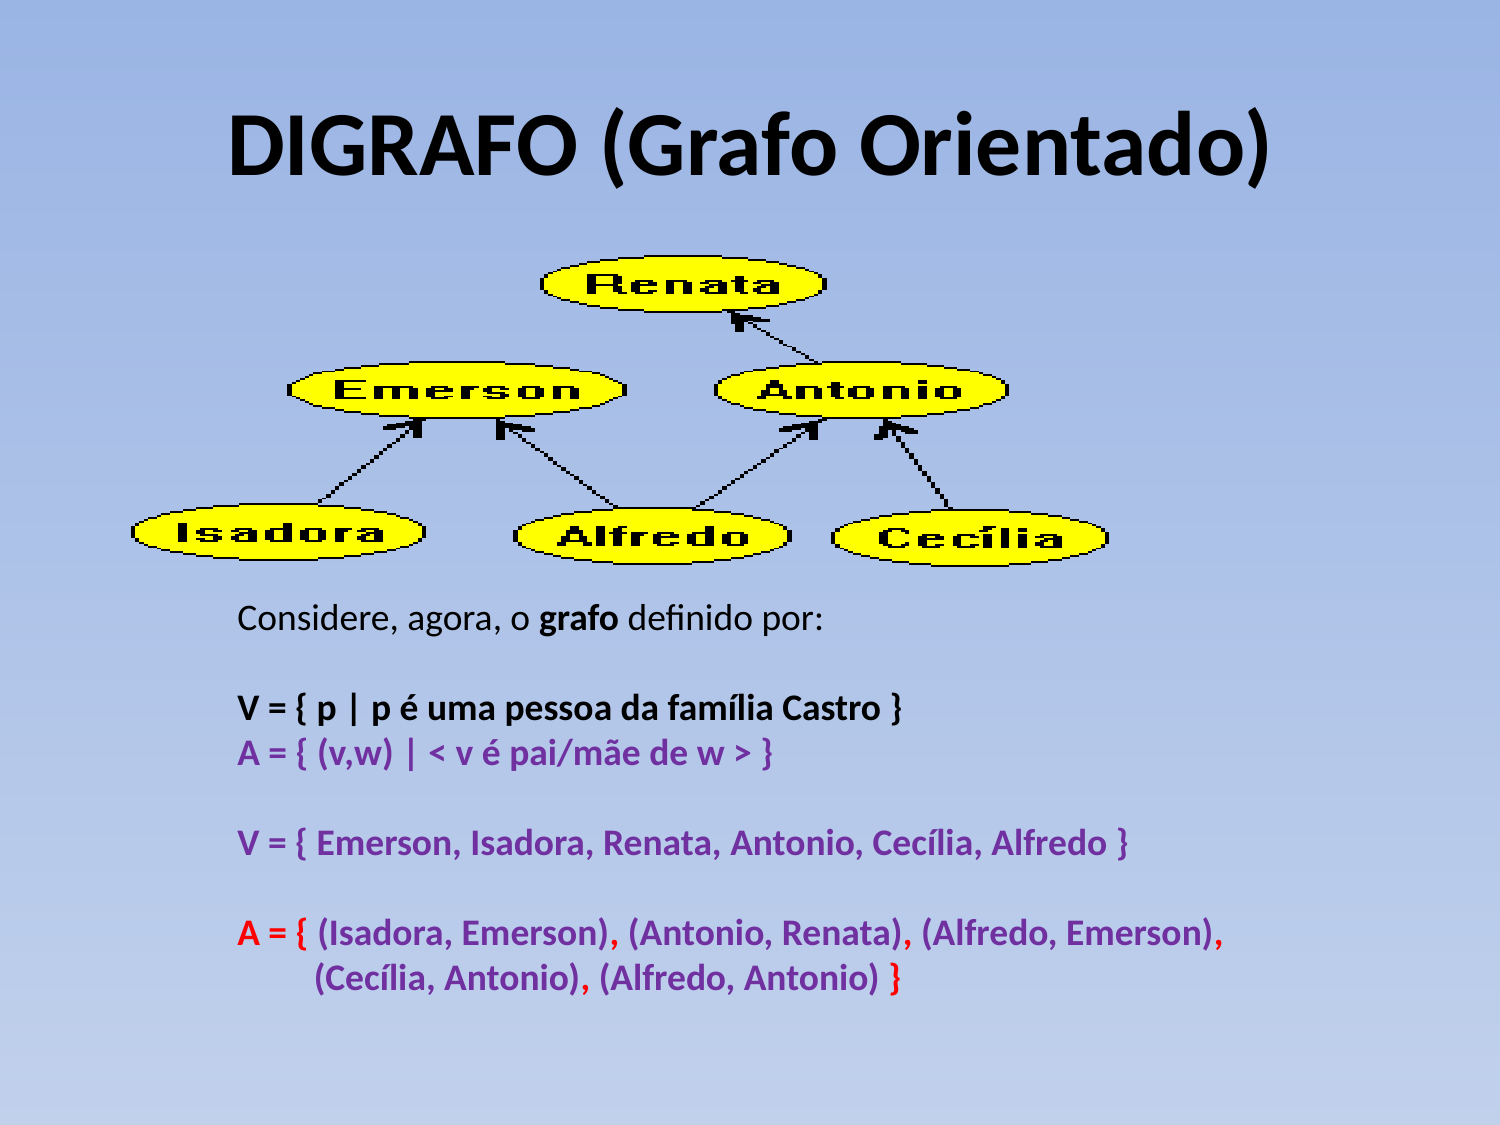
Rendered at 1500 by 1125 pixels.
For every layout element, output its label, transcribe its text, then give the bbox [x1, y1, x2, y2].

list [105, 245, 1149, 575]
text_box Considere, agora, o grafo definido por: V = { p | p é uma pessoa da família Castro } A = { (v,w) | < v é pai/mãe de w > } V = { Emerson, Isadora, Renata, Antonio, Cecília, Alfredo } A = { (Isadora, Emerson), (Antonio, Renata), (Alfredo, Emerson), (Cecília, Antonio), (Alfredo, Antonio) } [222, 585, 1243, 1096]
title DIGRAFO (Grafo Orientado) [75, 45, 1425, 233]
